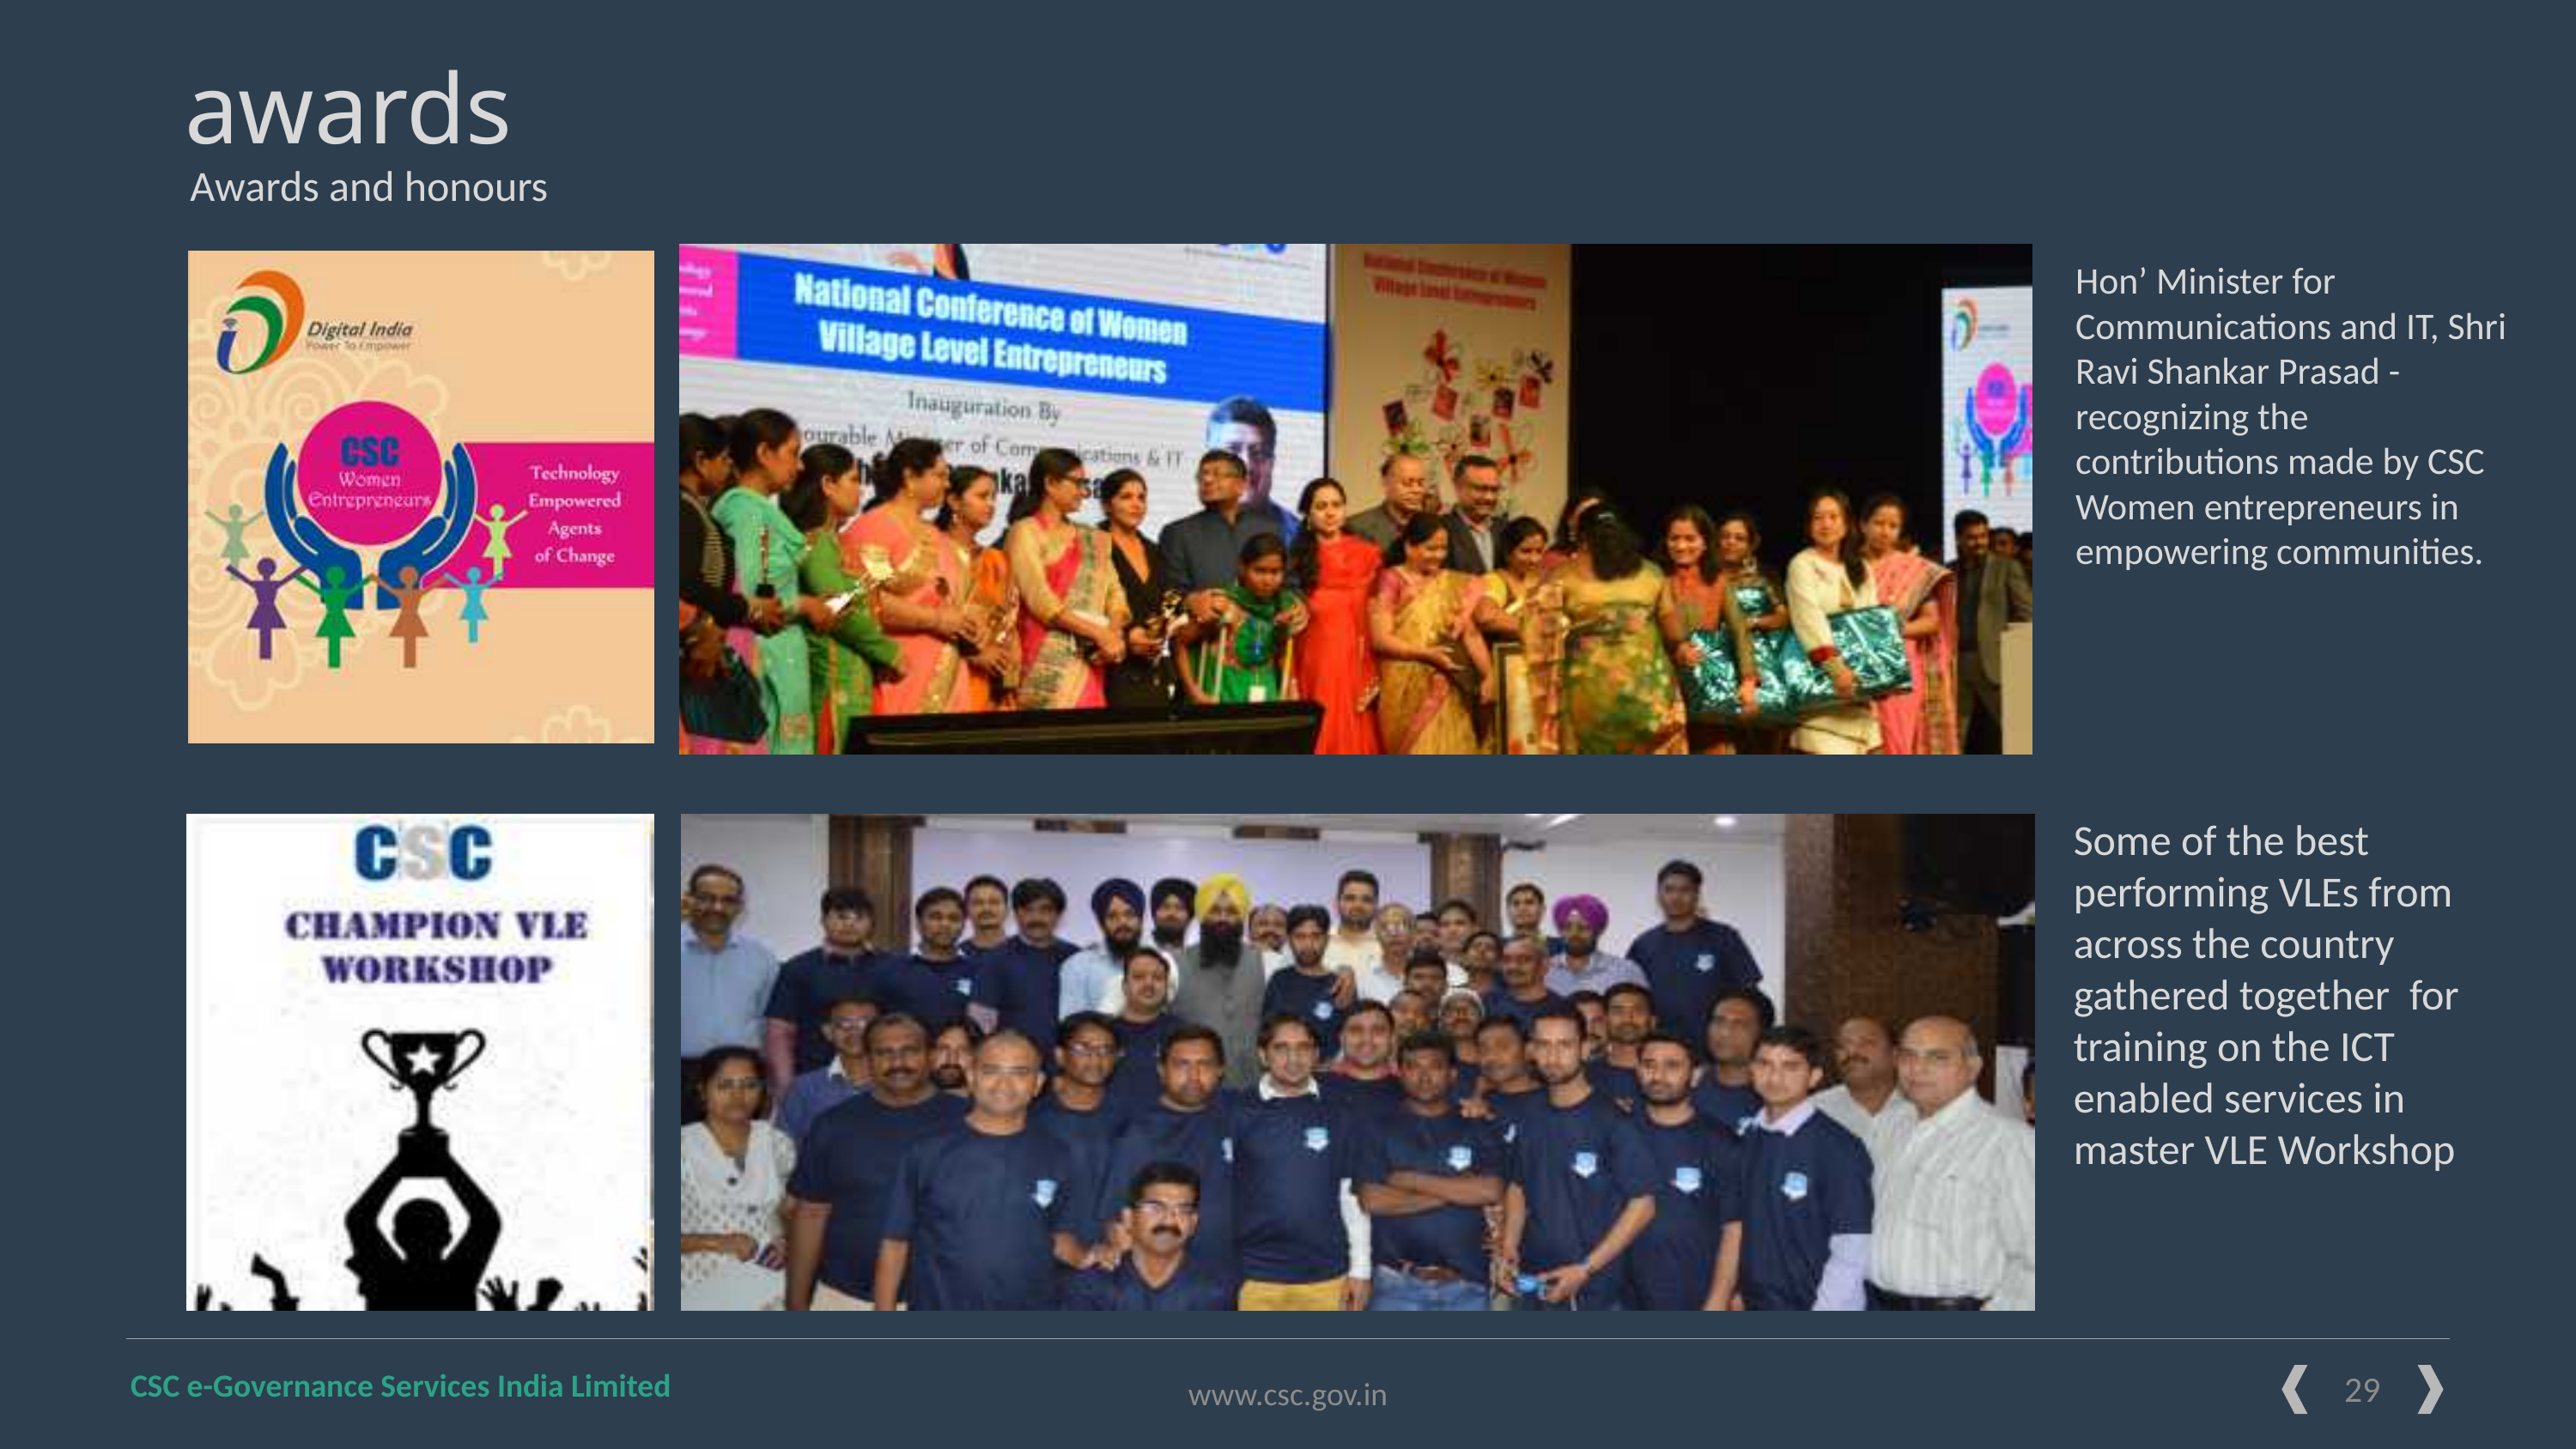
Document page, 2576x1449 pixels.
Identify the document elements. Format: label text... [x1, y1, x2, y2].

picture [681, 814, 2035, 1311]
picture [679, 244, 2032, 755]
picture [188, 251, 654, 743]
text_box Some of the best performing VLEs from across the country gathered together for training on the ICT enabled services in master VLE Workshop [2060, 806, 2537, 1179]
text_box Hon’ Minister for Communications and IT, Shri Ravi Shankar Prasad - recognizing the contributions made by CSC Women entrepreneurs in empowering communities. [2063, 250, 2528, 579]
picture [186, 814, 654, 1311]
list Awards and honours [177, 158, 2399, 247]
title awards [172, 52, 2394, 172]
